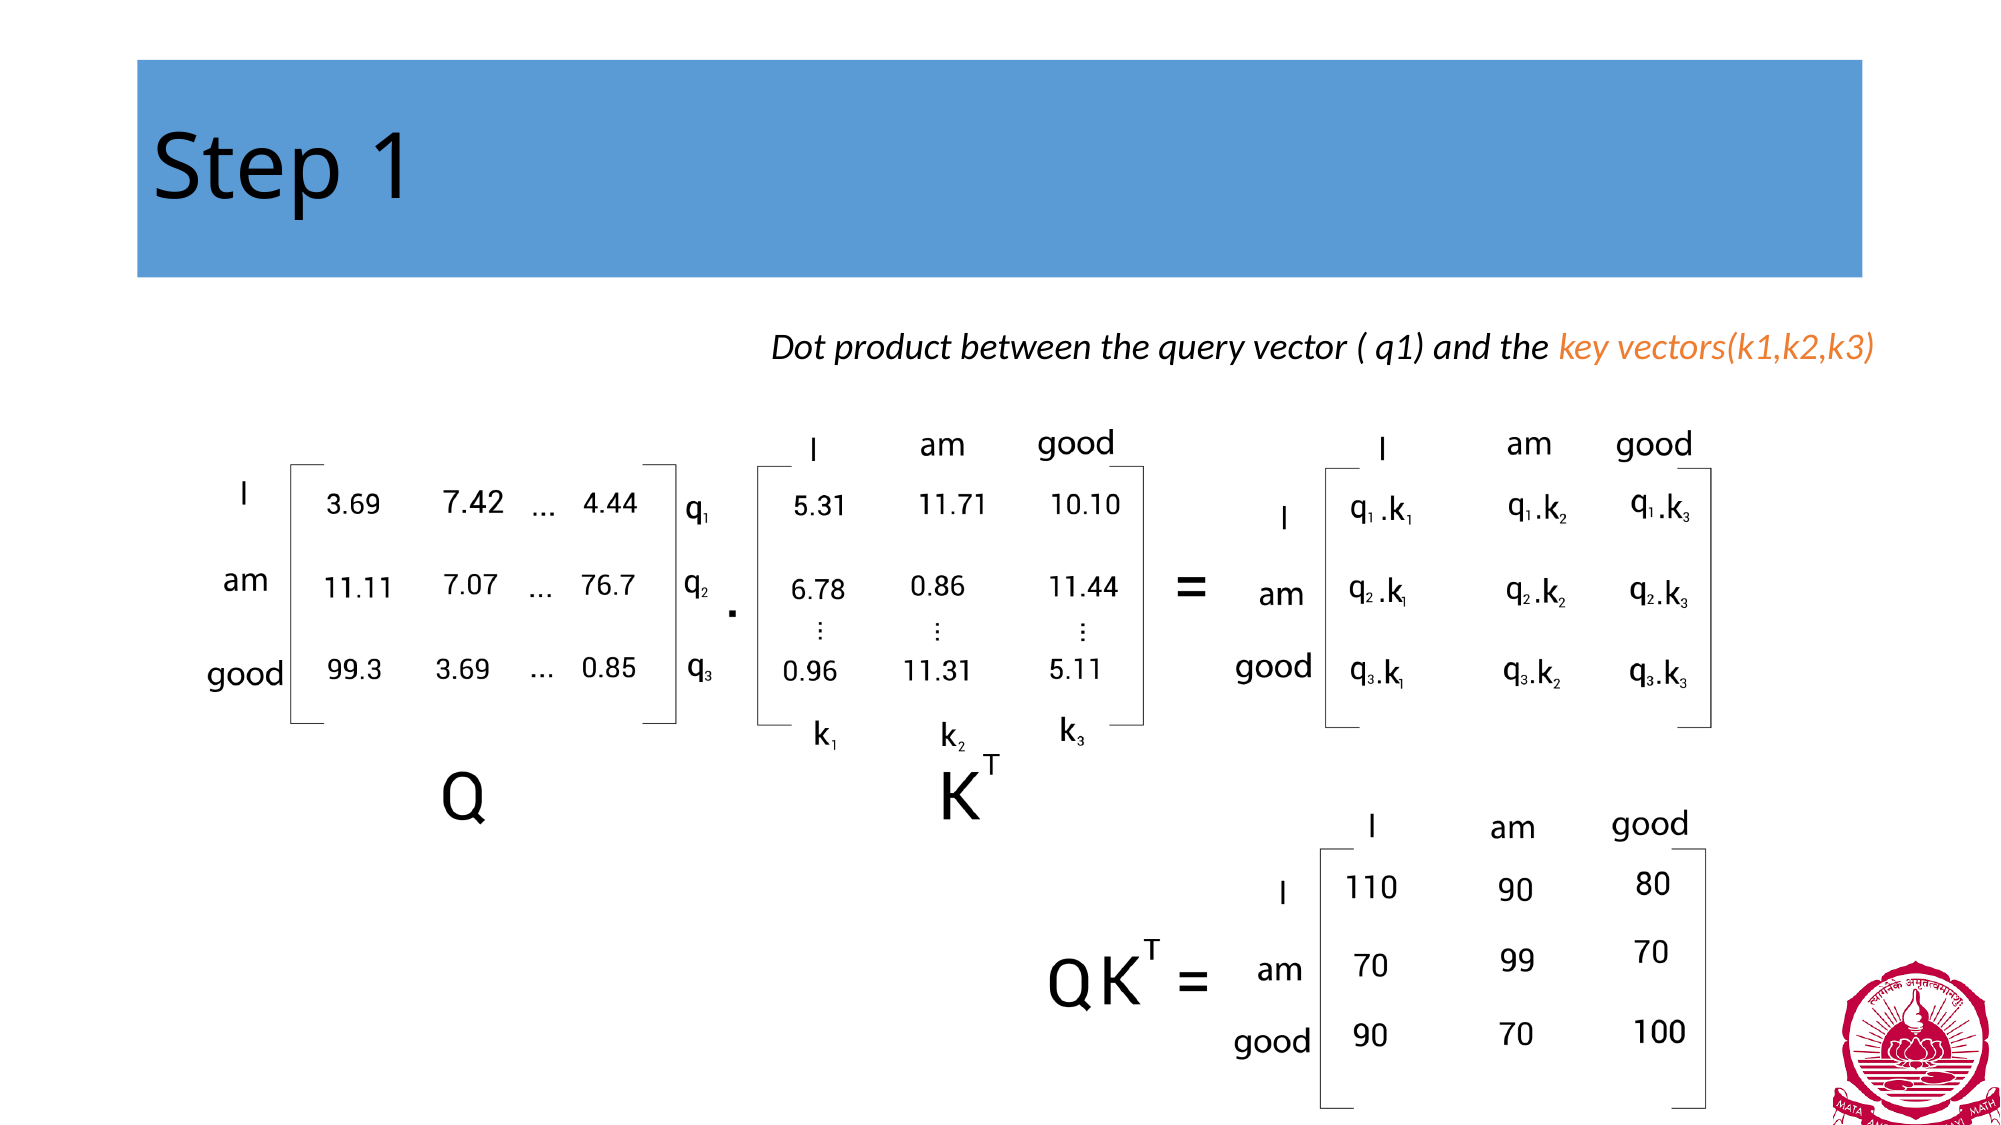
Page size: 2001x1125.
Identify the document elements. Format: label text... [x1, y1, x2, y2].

text_box Dot product between the query vector ( q1) and the key vectors(k1,k2,k3) [756, 314, 1971, 375]
picture [1833, 958, 2000, 1125]
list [189, 411, 1731, 1125]
title Step 1 [137, 59, 1863, 278]
